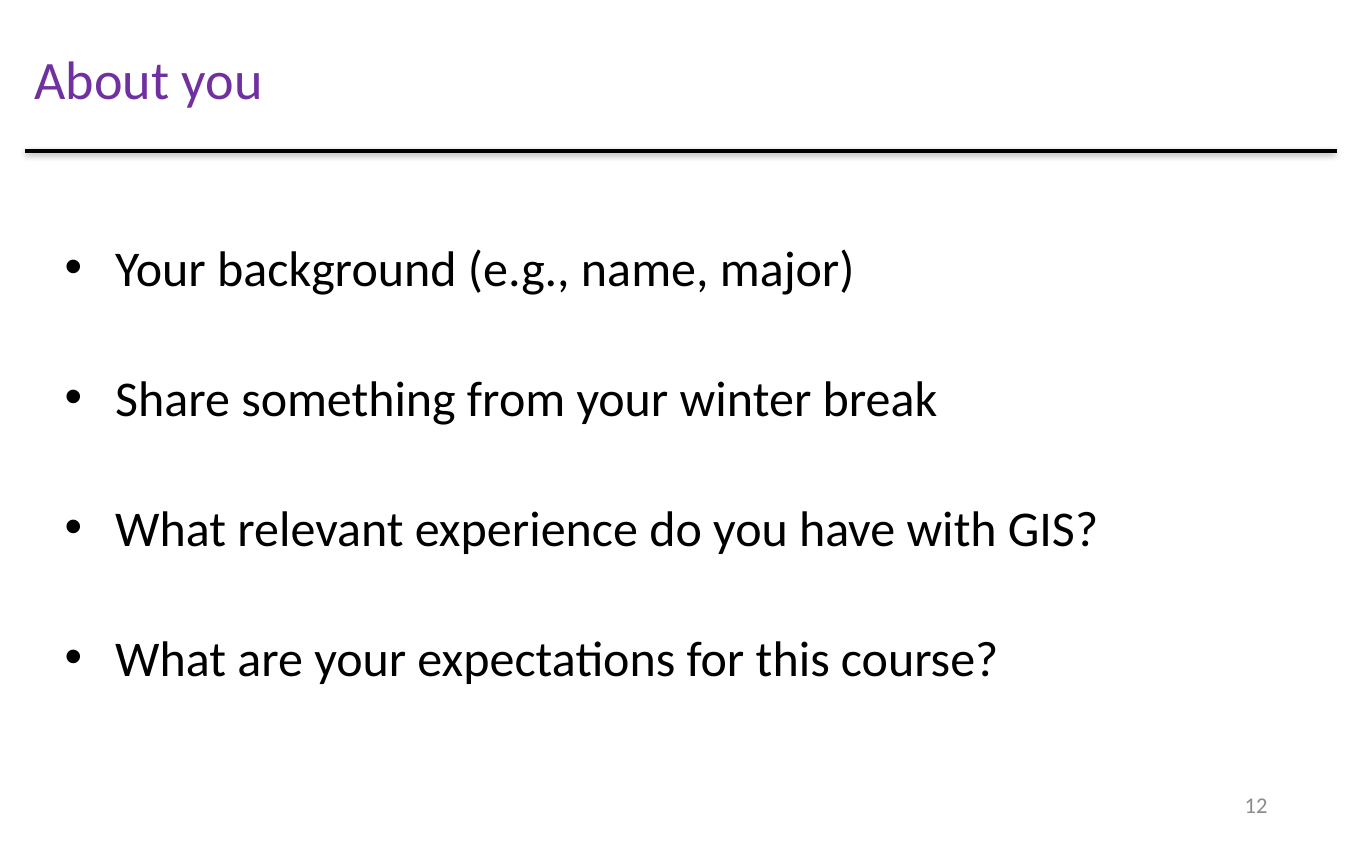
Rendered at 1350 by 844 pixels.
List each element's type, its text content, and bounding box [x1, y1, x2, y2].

text_box About you [19, 7, 1345, 148]
slide_number 12 [967, 807, 1283, 827]
text_box Your background (e.g., name, major) Share something from your winter break What relevant experience do you have with GIS? What are your expectations for this course? [49, 168, 1310, 807]
